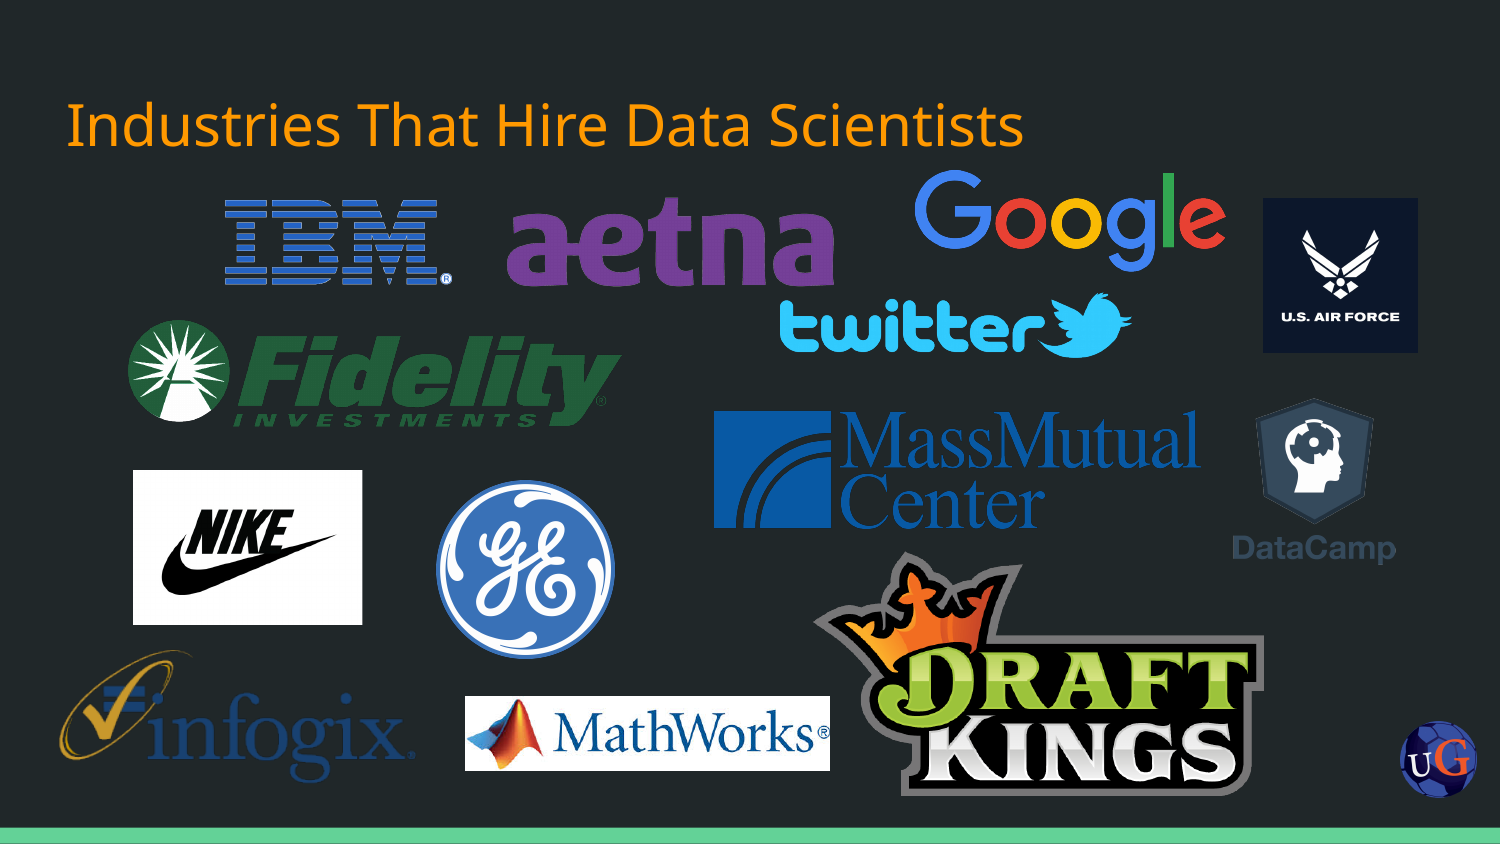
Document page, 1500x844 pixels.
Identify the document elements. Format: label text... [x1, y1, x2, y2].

picture [50, 642, 422, 788]
picture [218, 186, 458, 299]
picture [132, 470, 363, 625]
picture [1400, 721, 1477, 804]
title Industries That Hire Data Scientists [51, 72, 686, 167]
picture [433, 477, 617, 661]
picture [464, 72, 1456, 797]
picture [124, 317, 624, 430]
